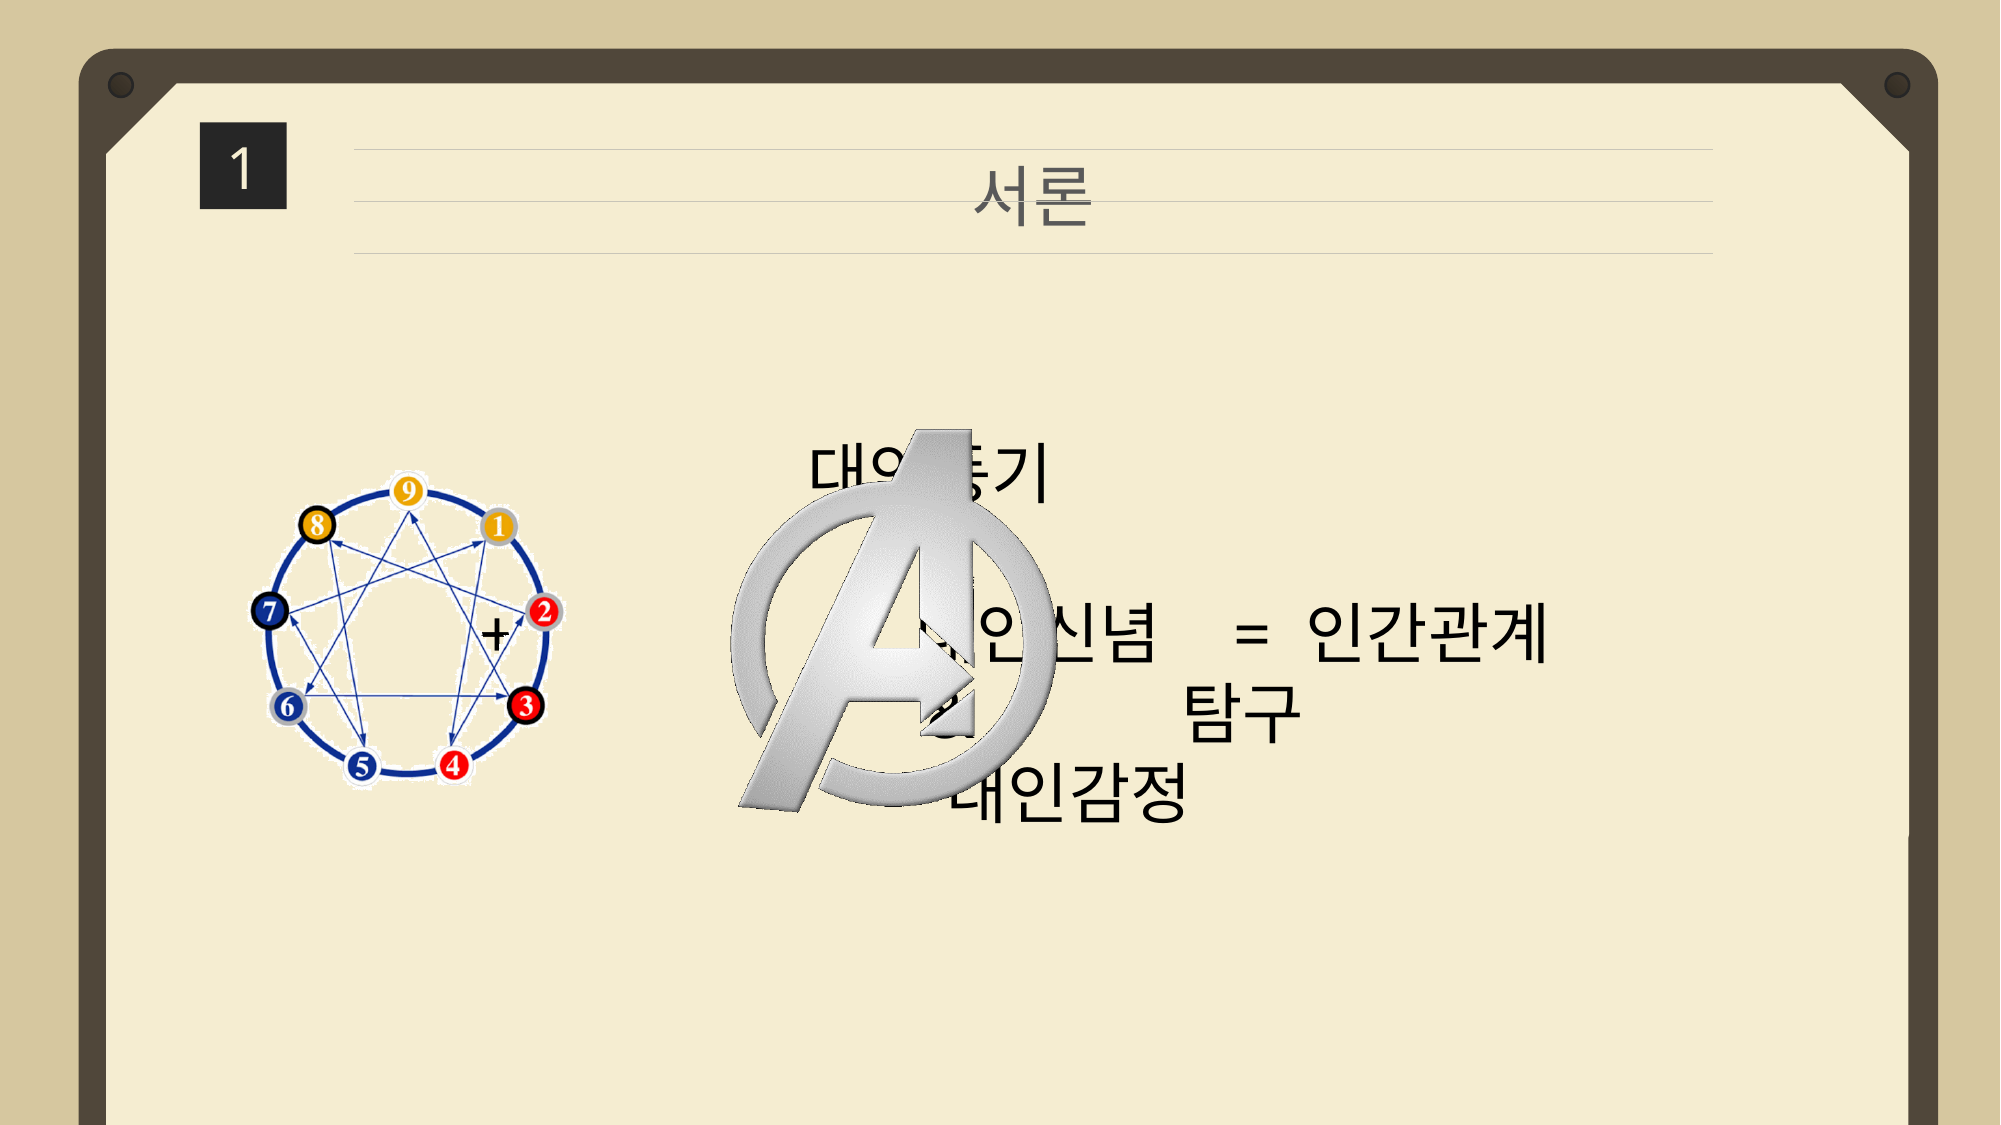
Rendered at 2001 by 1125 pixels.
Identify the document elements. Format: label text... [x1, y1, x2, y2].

text_box 1 [199, 121, 288, 210]
text_box [109, 73, 133, 97]
text_box [77, 47, 1940, 1125]
picture [243, 465, 573, 795]
text_box 대인동기 & + + 대인신념 = 인간관계 & 탐구 대인감정 [1120, 424, 1922, 840]
text_box 대인동기 & + + 대인신념 = 인간관계 & 탐구 대인감정 [221, 424, 672, 840]
picture [672, 397, 1120, 844]
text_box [354, 149, 1713, 254]
text_box [1885, 73, 1910, 97]
text_box [104, 82, 1911, 1125]
